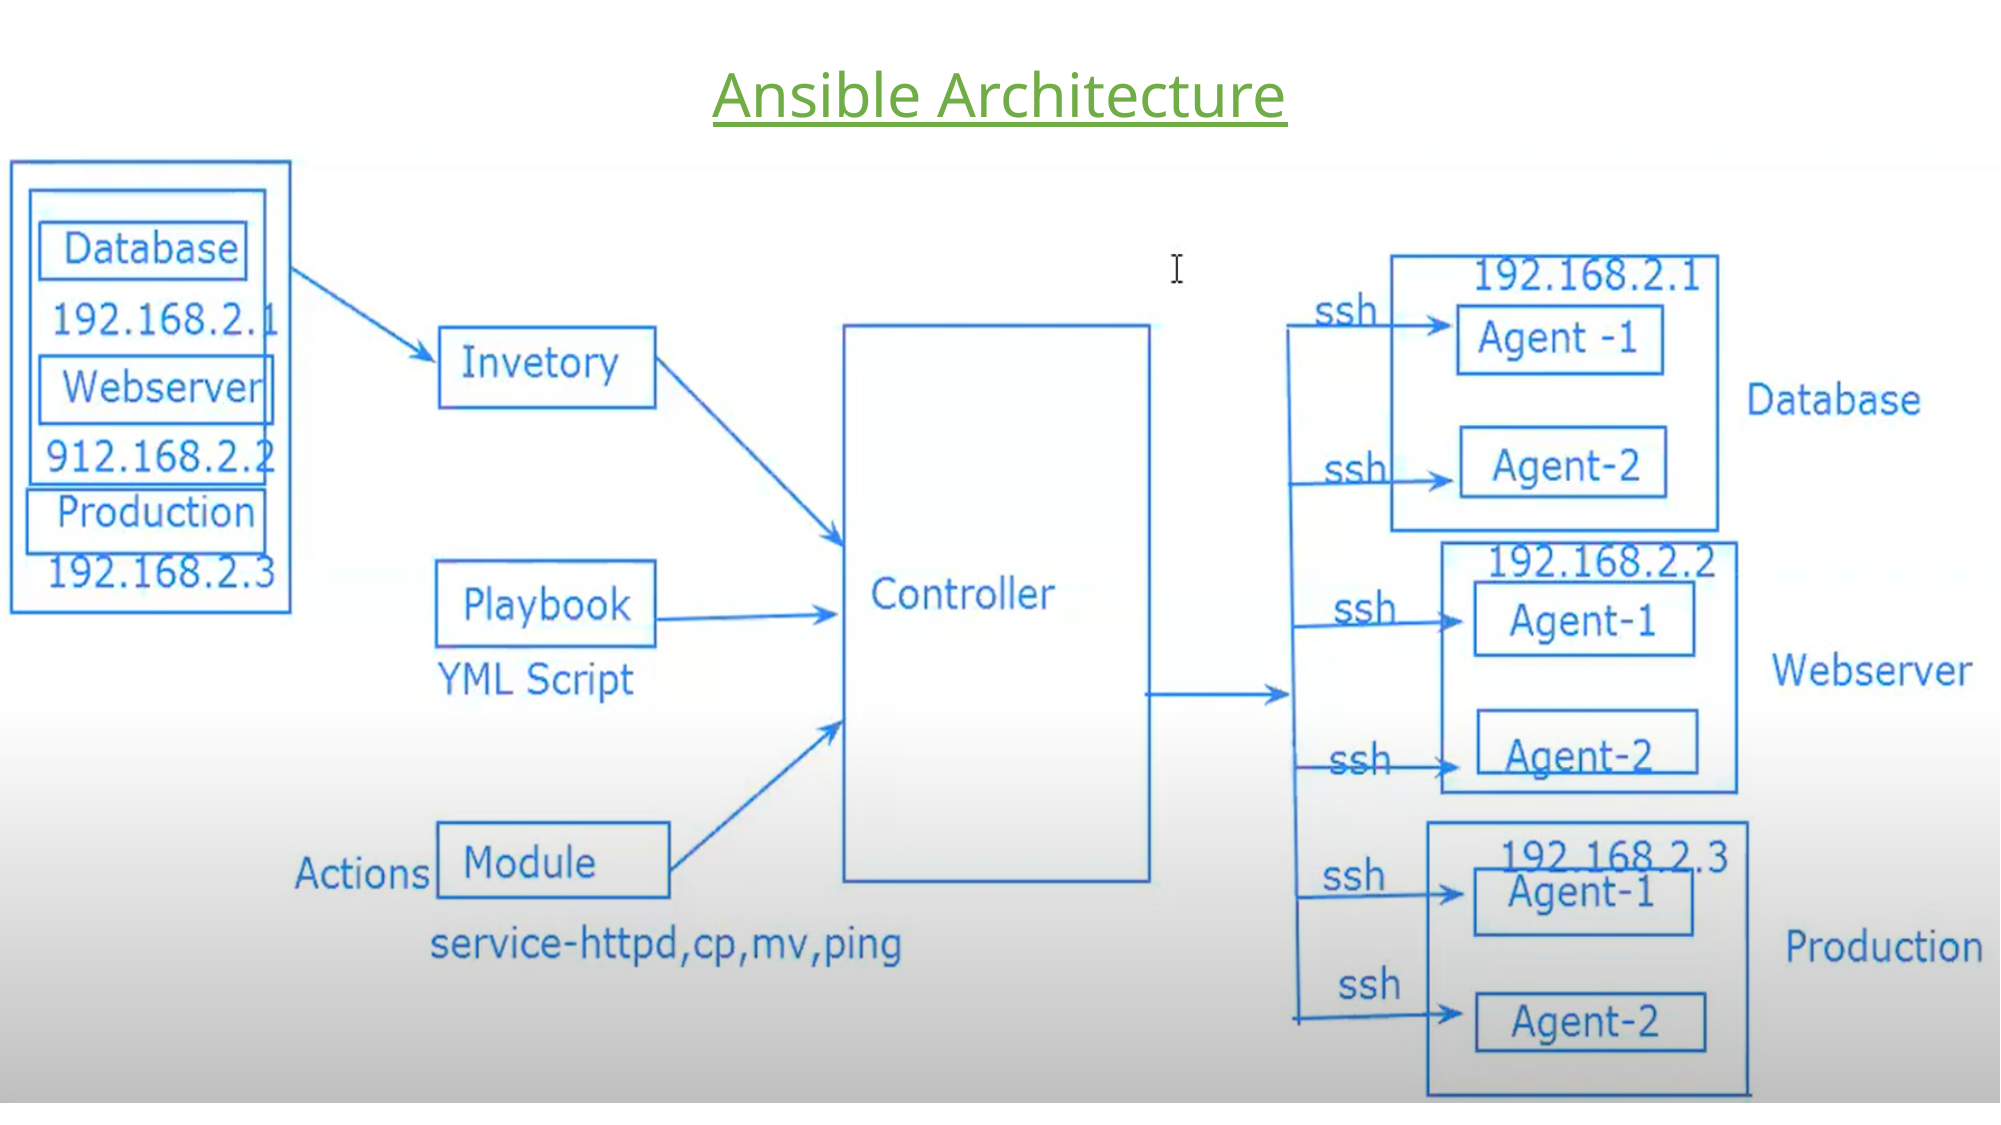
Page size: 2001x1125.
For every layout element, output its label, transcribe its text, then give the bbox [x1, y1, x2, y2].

picture [0, 144, 2000, 1104]
title Ansible Architecture [50, 41, 1950, 132]
